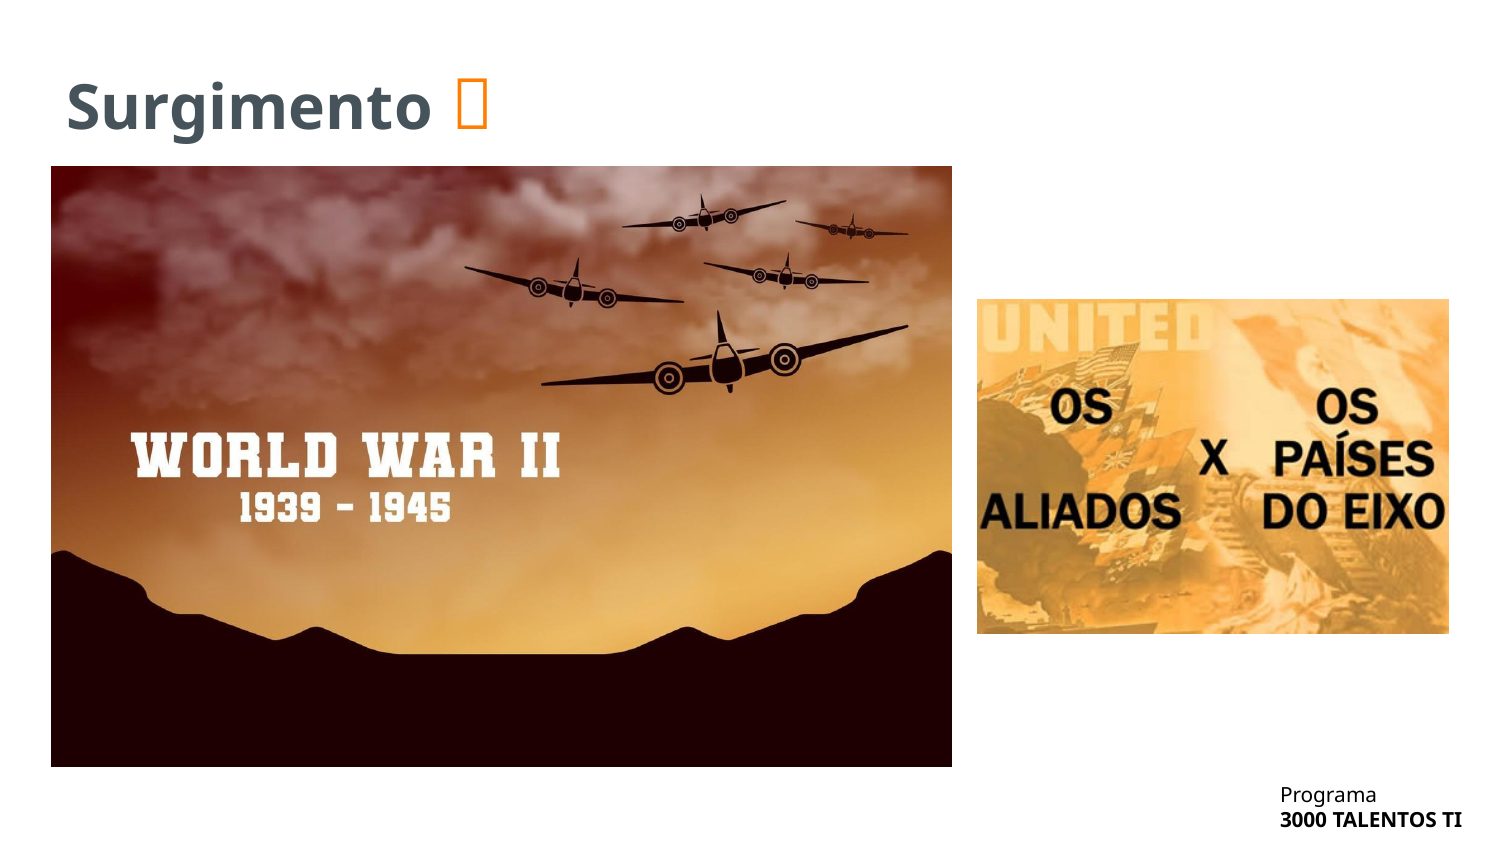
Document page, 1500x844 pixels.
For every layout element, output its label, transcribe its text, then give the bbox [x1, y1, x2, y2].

title Surgimento 🥳 [51, 20, 1336, 182]
picture [977, 299, 1450, 634]
picture [50, 166, 952, 768]
